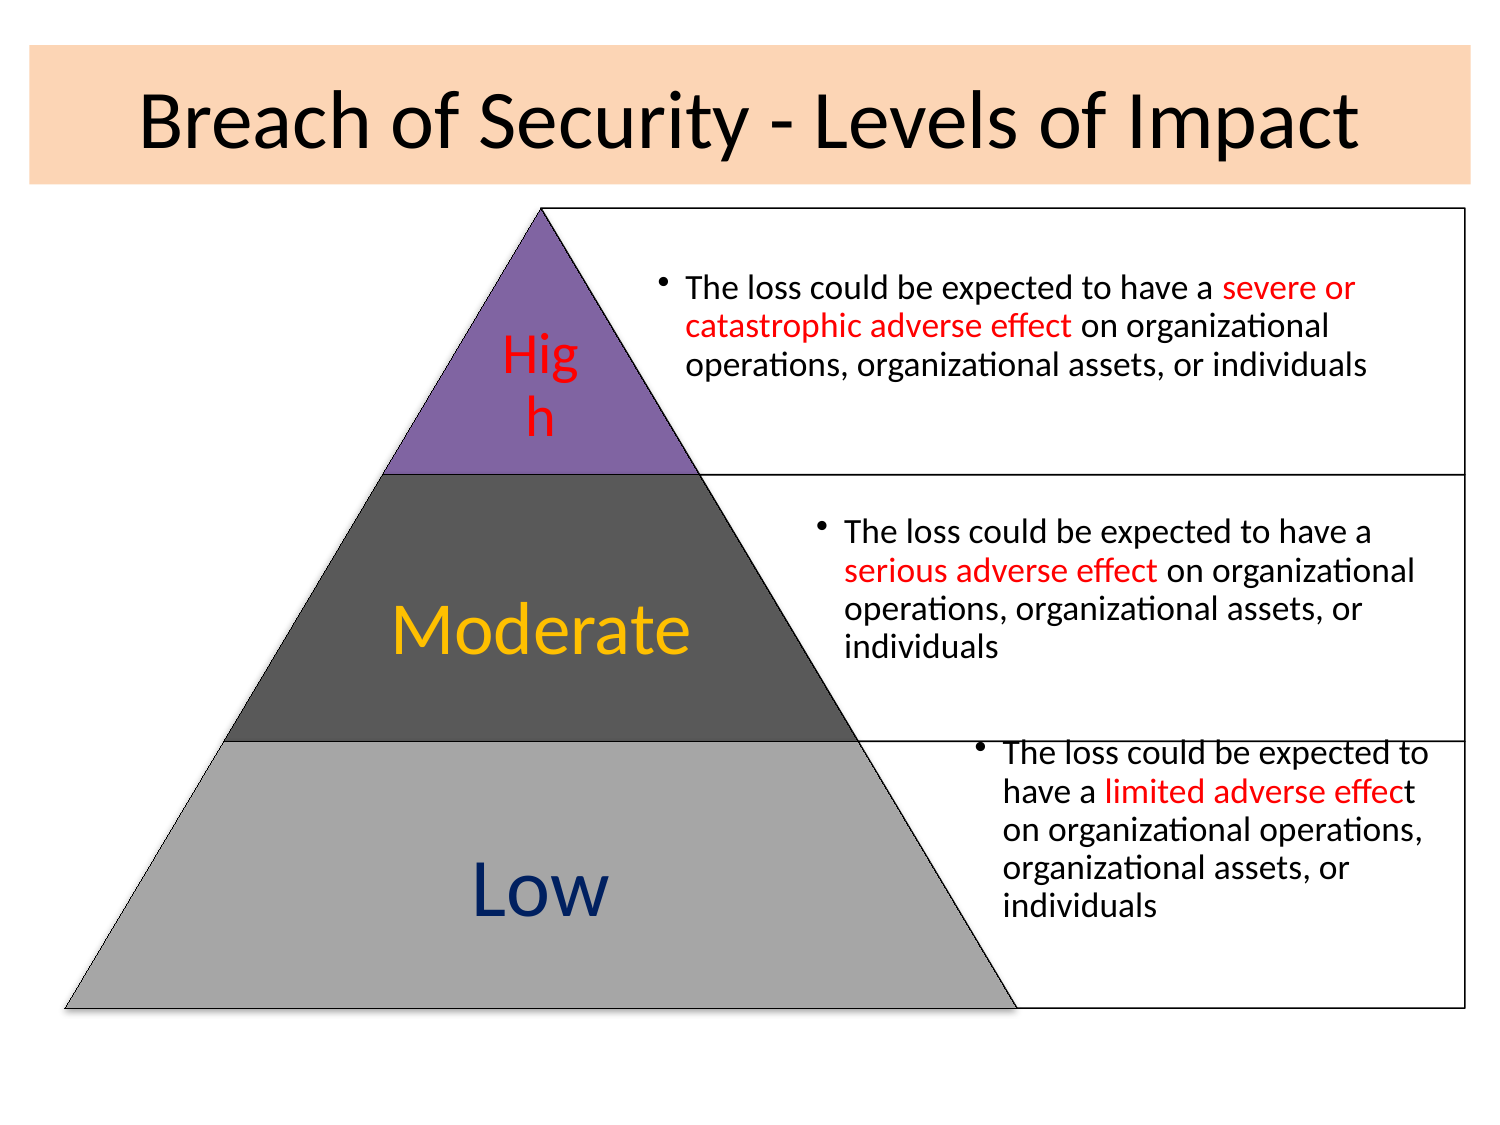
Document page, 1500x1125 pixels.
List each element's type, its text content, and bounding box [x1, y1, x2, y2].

title Breach of Security - Levels of Impact [29, 45, 1471, 185]
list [64, 207, 1466, 1009]
